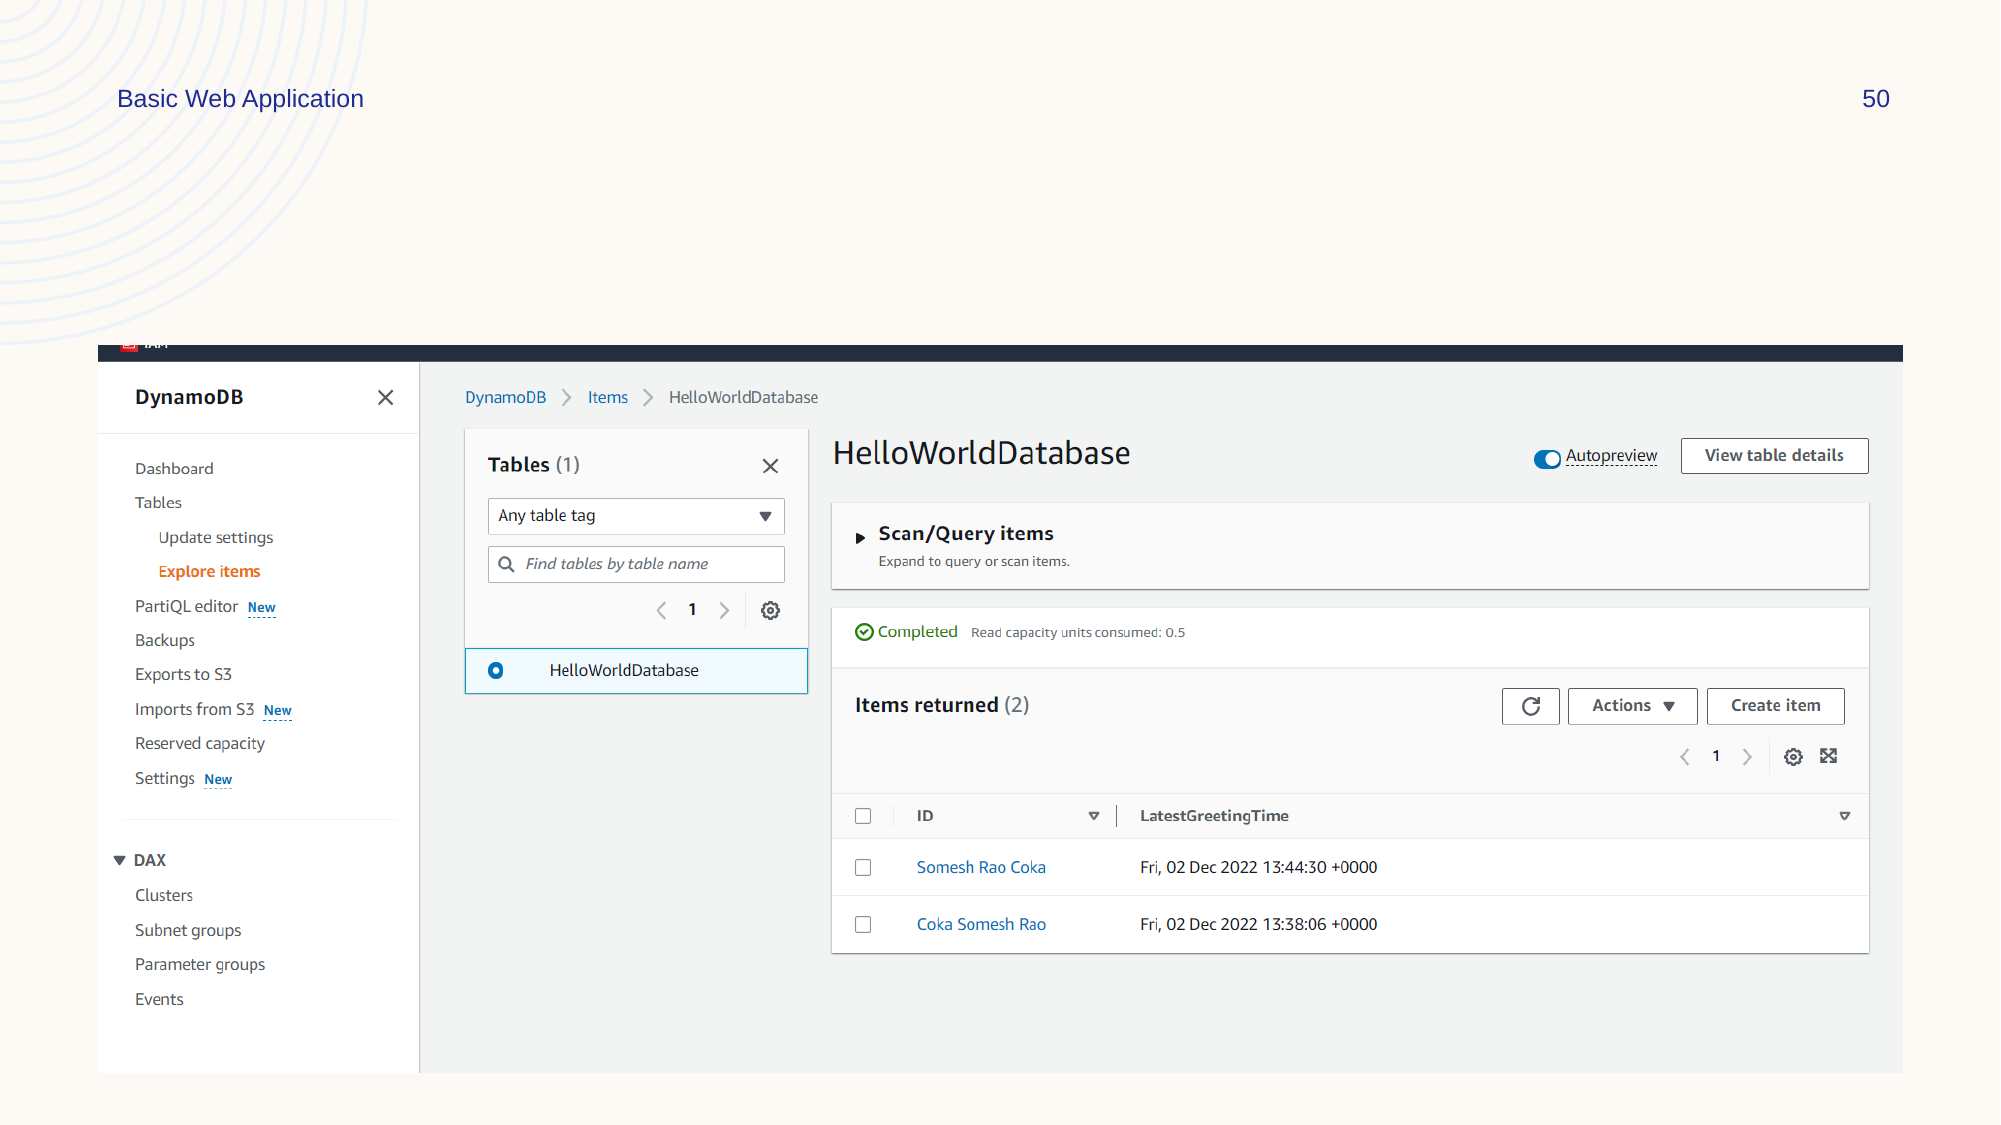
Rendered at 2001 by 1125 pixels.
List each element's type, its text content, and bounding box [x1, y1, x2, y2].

slide_number 50 [1795, 75, 1958, 120]
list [98, 344, 1903, 1073]
footer Basic Web Application [101, 75, 627, 120]
